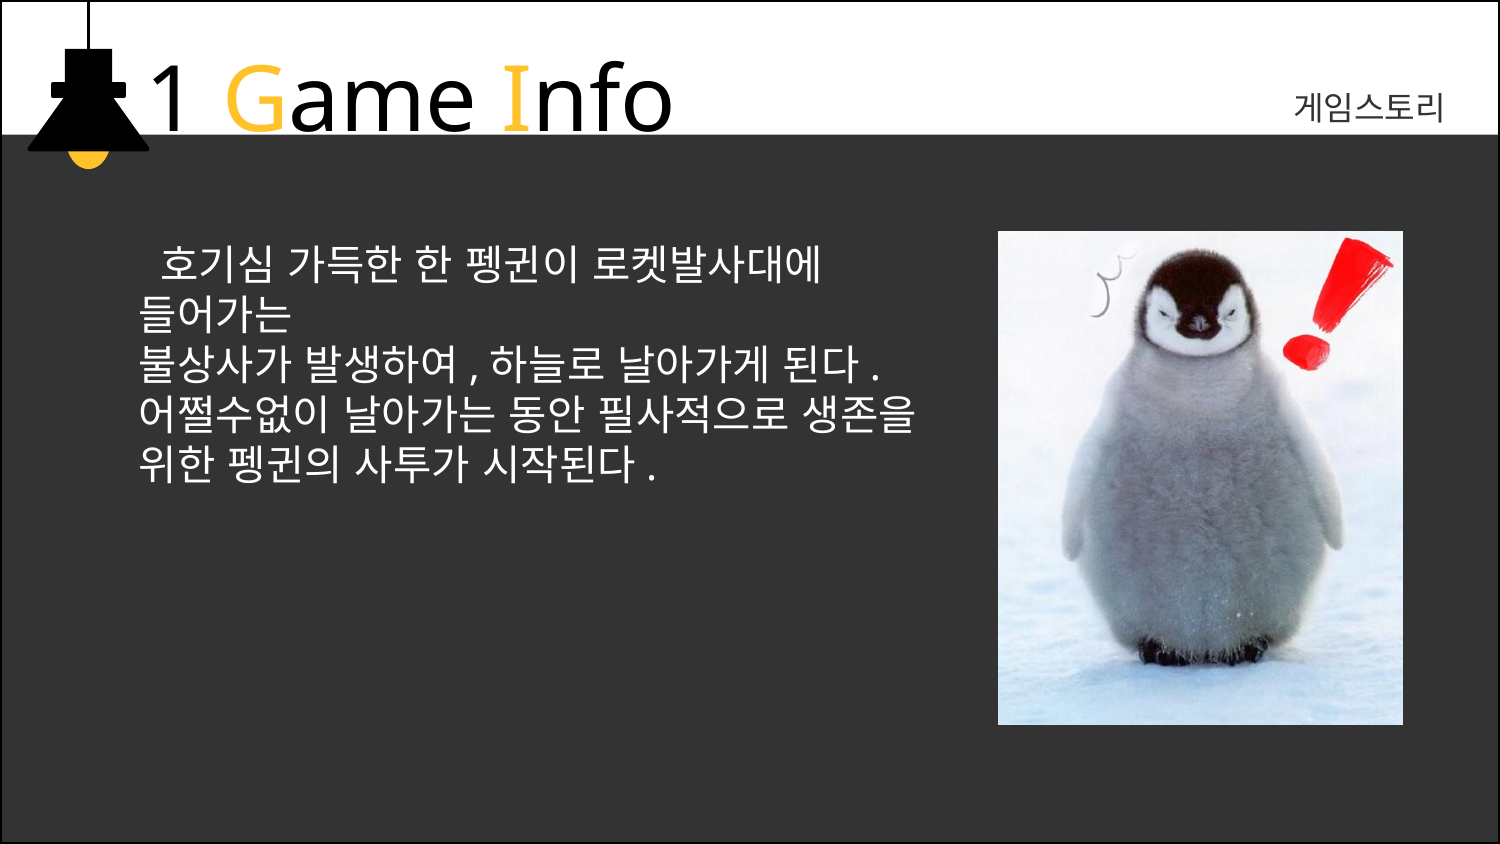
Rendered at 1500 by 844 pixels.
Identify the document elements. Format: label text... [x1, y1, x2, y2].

text_box 게임스토리 [1278, 80, 1500, 135]
text_box [0, 0, 1500, 844]
picture [998, 231, 1403, 725]
text_box 1 Game Info [131, 32, 715, 157]
text_box 호기심 가득한 한 펭귄이 로켓발사대에 들어가는 불상사가 발생하여,하늘로 날아가게 된다. 어쩔수없이 날아가는 동안 필사적으로 생존을 위한 펭귄의 사투가 시작된다. [124, 231, 972, 547]
